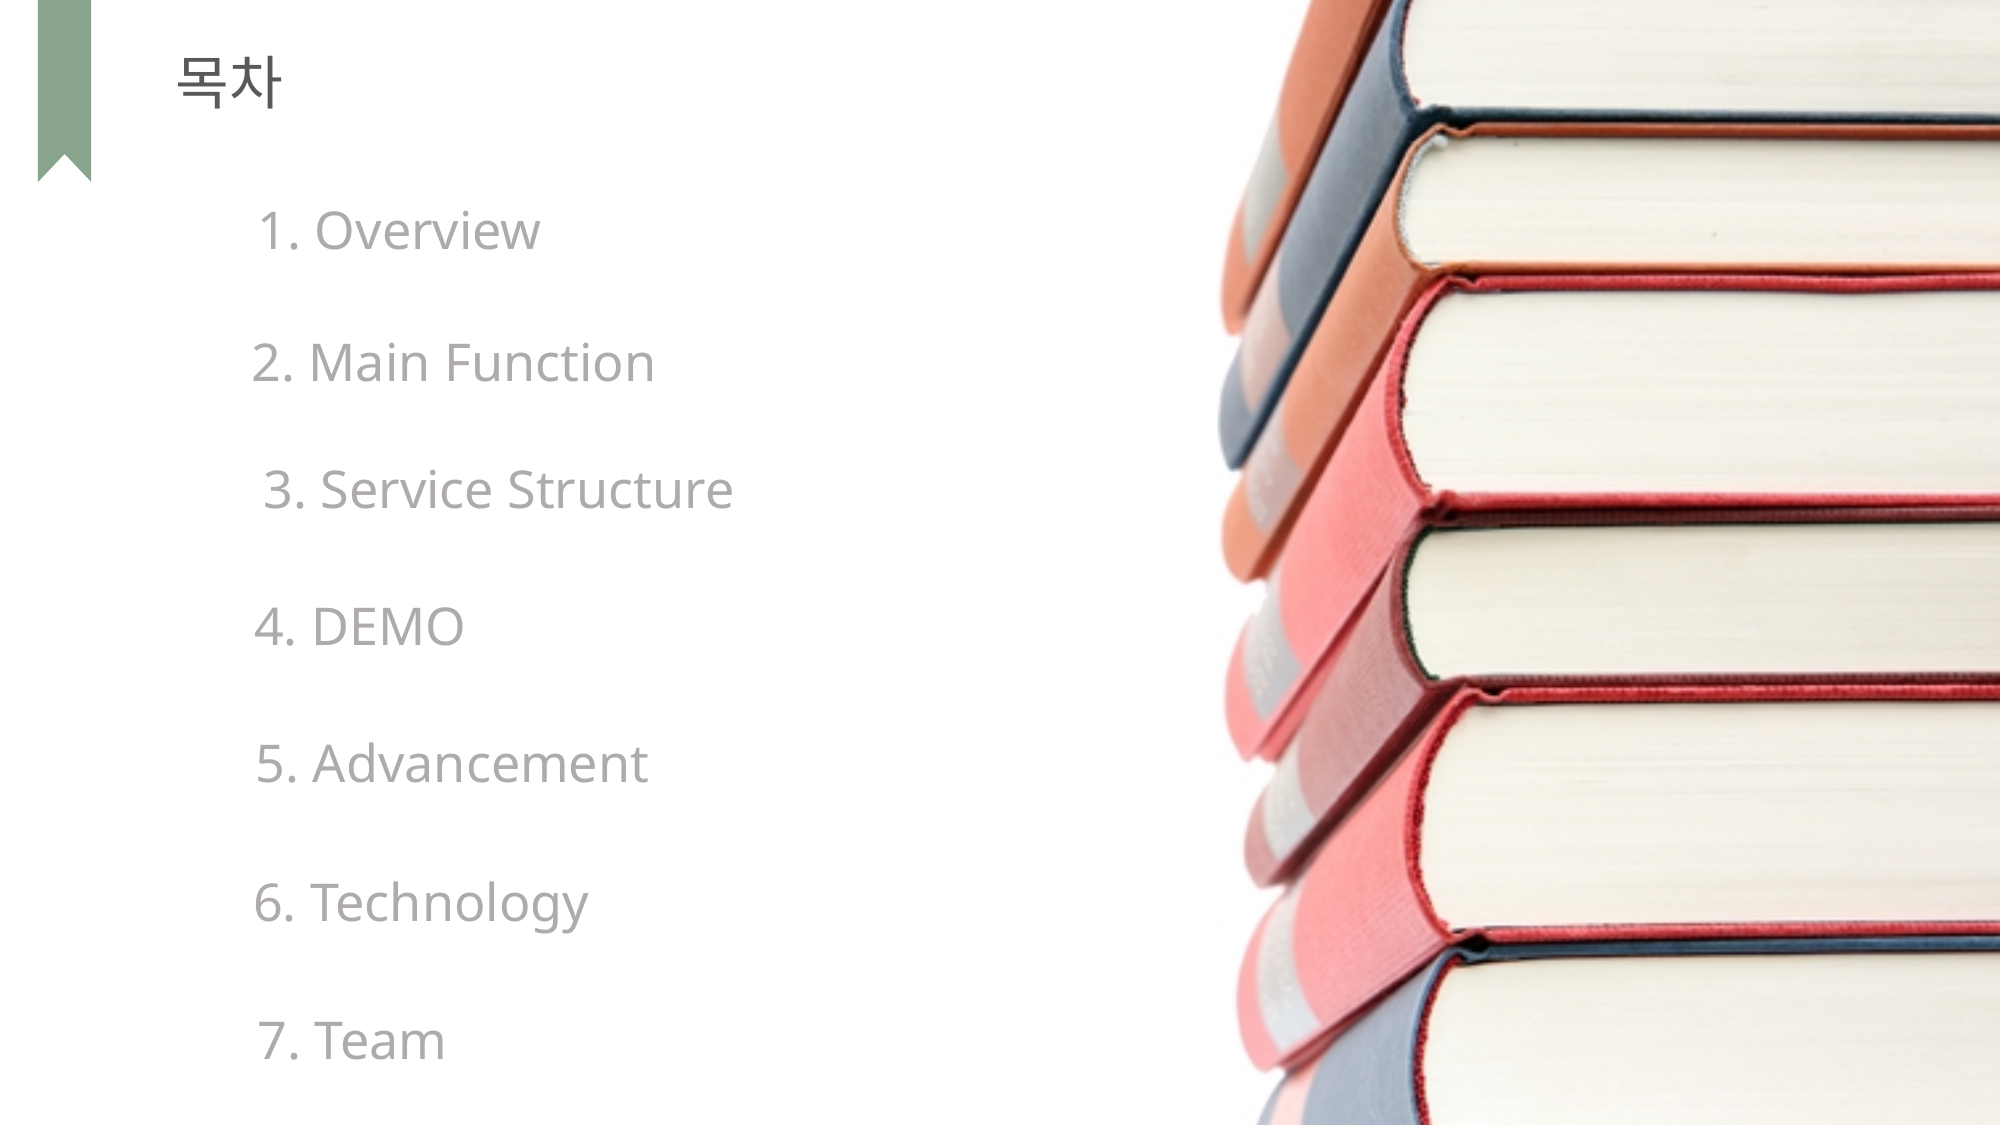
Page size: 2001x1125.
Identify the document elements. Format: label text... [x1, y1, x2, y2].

picture [205, 0, 2000, 1125]
text_box 목차 [160, 38, 205, 124]
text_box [24, 0, 105, 197]
